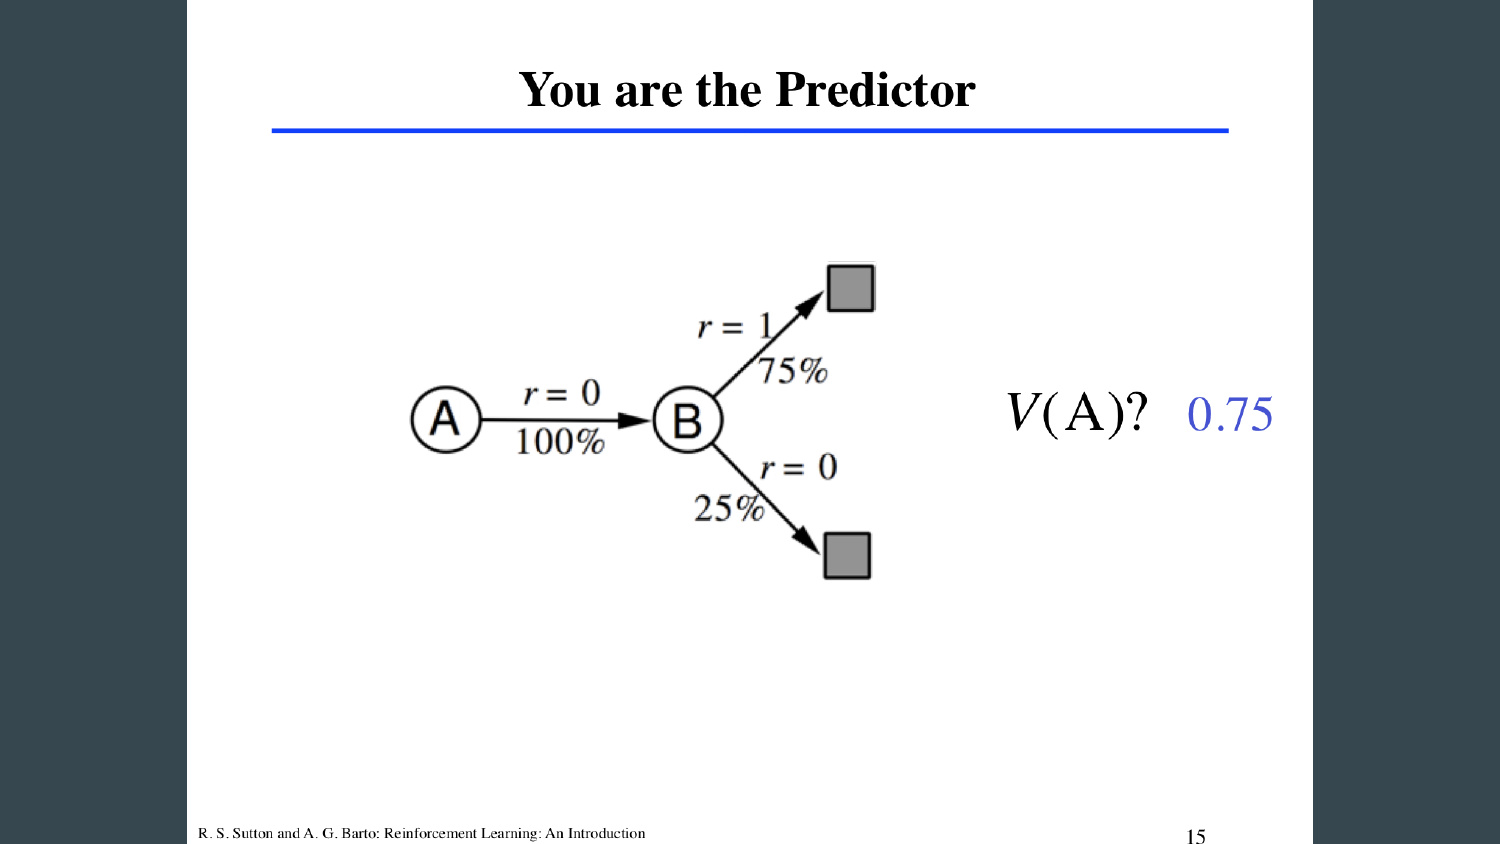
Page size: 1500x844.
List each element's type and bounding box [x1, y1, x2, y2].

picture [187, 0, 1313, 844]
